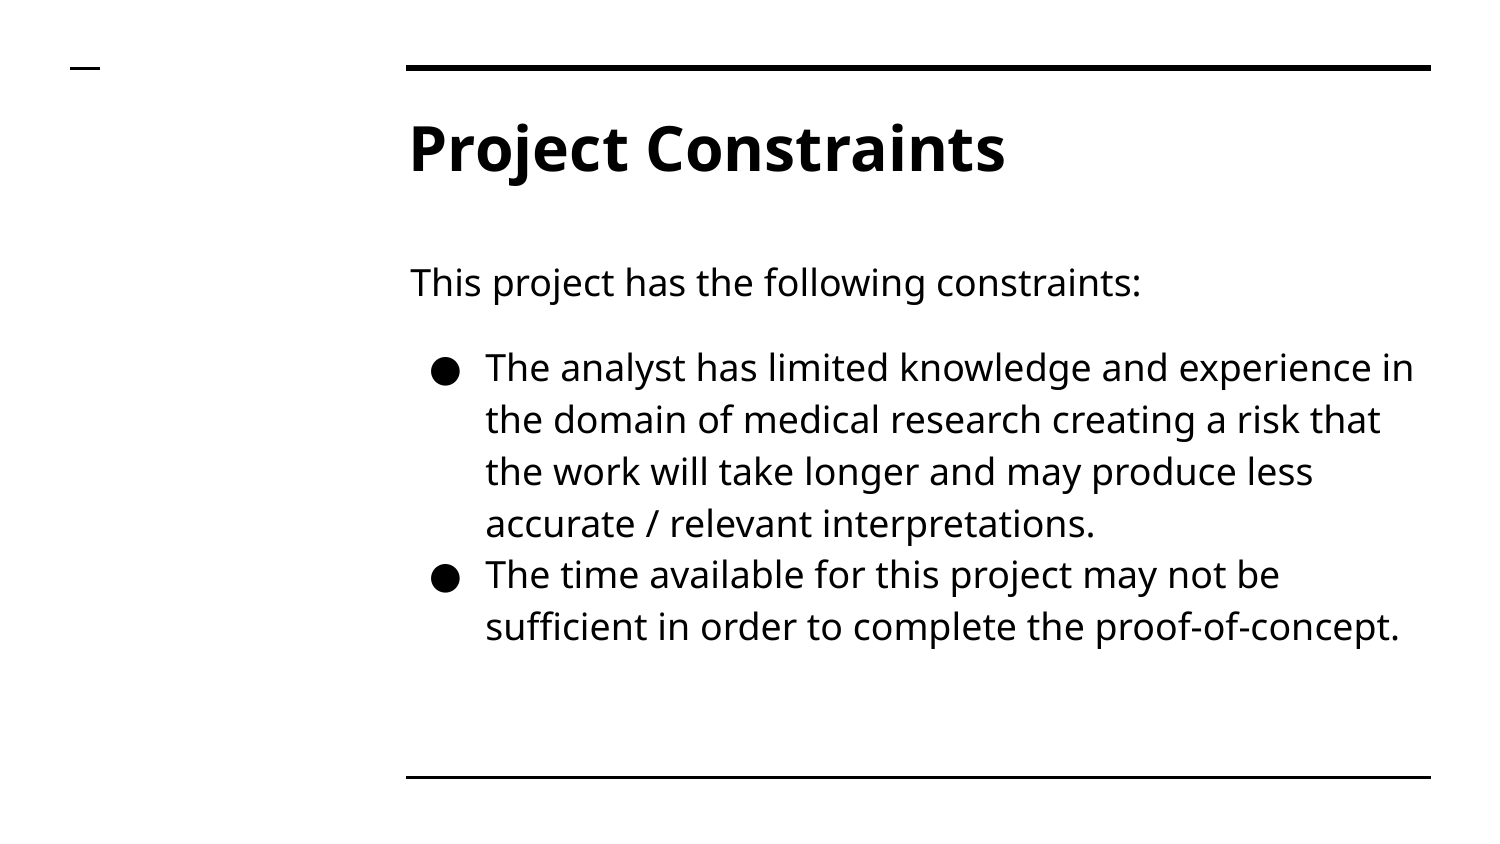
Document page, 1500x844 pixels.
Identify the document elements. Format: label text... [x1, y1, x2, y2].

list This project has the following constraints: The analyst has limited knowledge and experience in the domain of medical research creating a risk that the work will take longer and may produce less accurate / relevant interpretations. The time available for this project may not be sufficient in order to complete the proof-of-concept. [395, 237, 1433, 755]
title Project Constraints [393, 94, 1431, 199]
